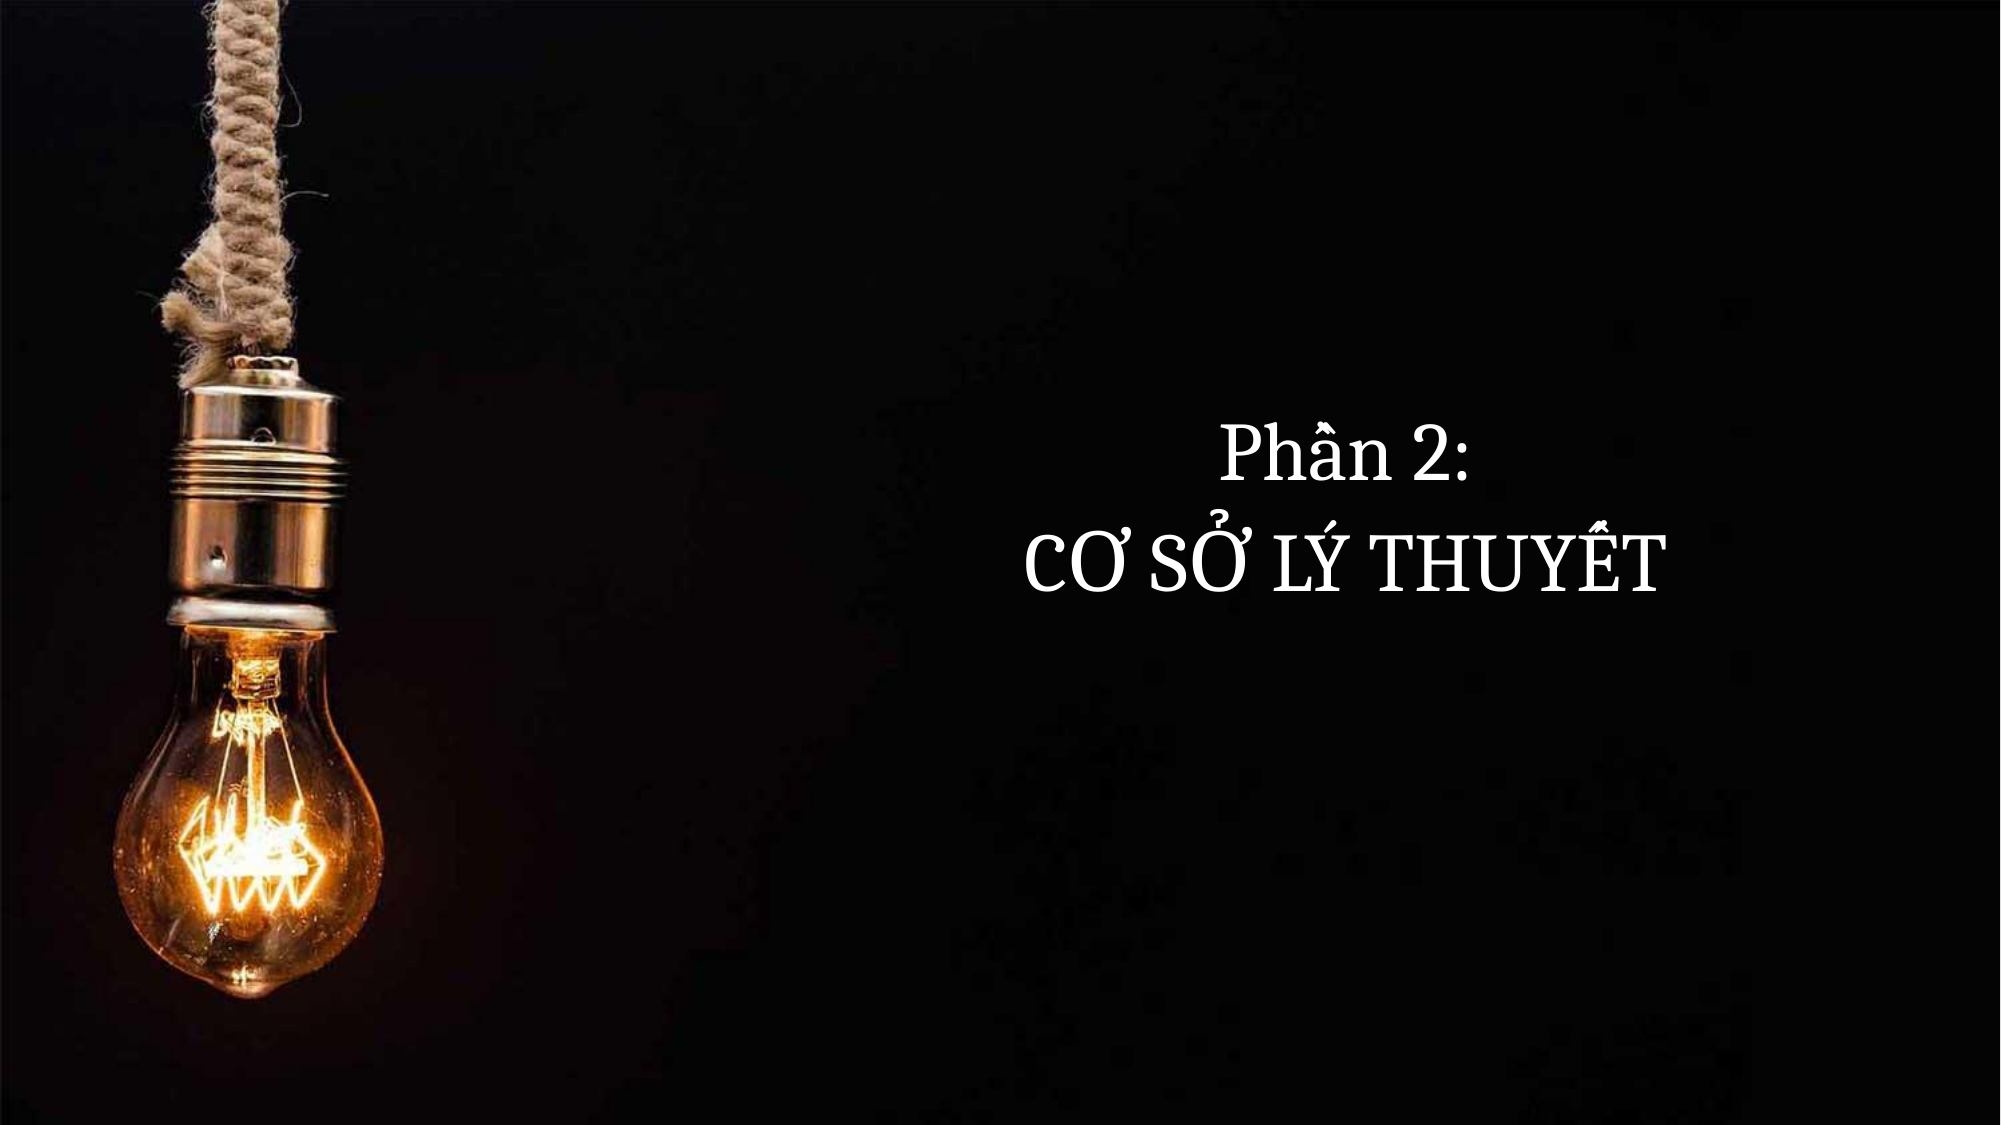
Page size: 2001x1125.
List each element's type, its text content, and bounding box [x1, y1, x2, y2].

list Phần 2: CƠ SỞ LÝ THUYẾT [692, 401, 2000, 710]
picture [0, 0, 2001, 1125]
